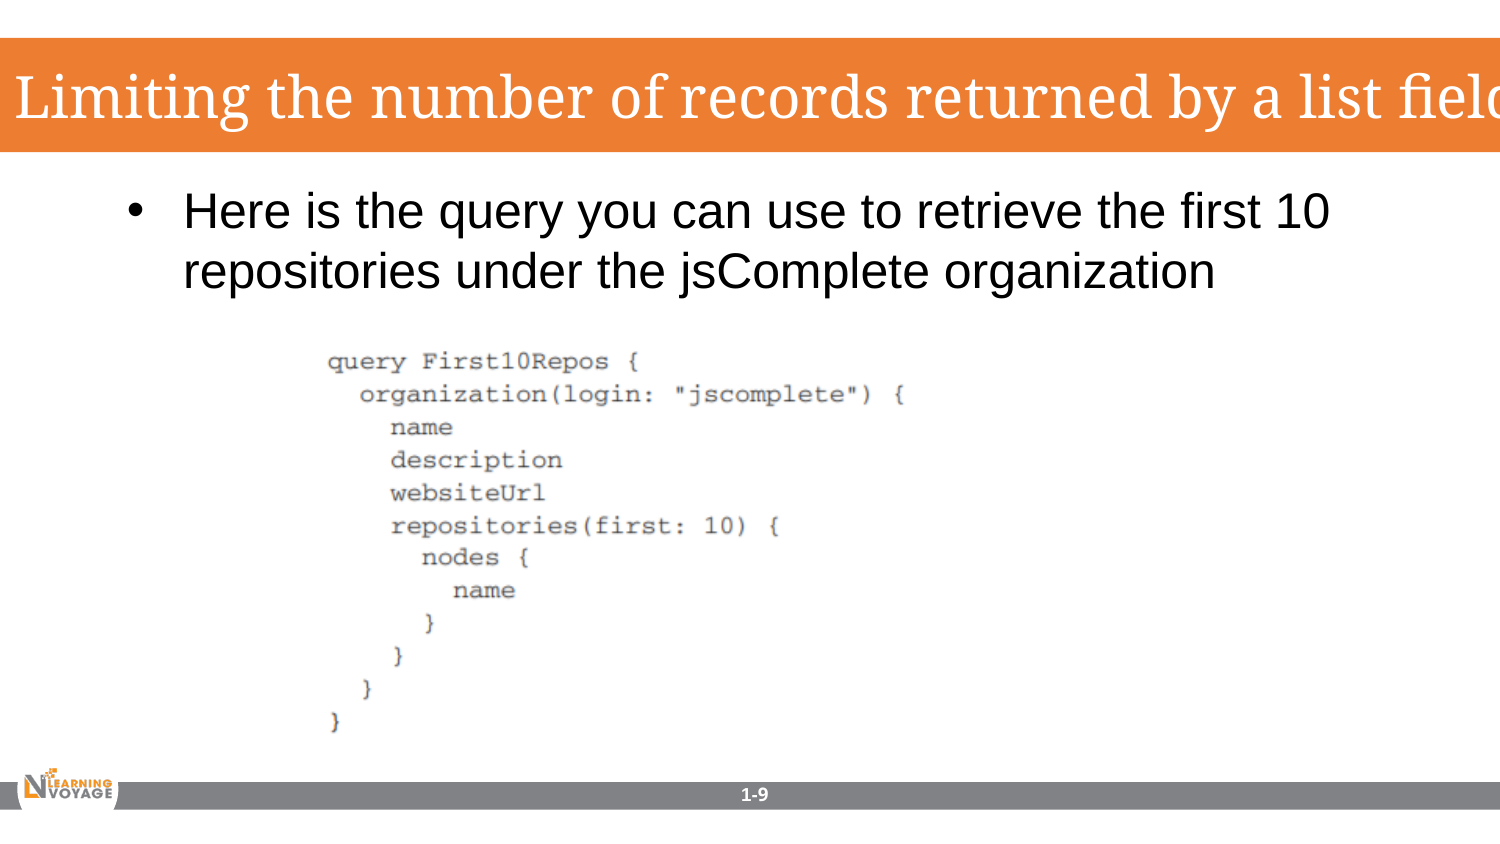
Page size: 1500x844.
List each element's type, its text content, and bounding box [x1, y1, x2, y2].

picture [0, 706, 144, 844]
text_box Here is the query you can use to retrieve the first 10 repositories under the jsComplete organization [126, 176, 1373, 299]
slide_number 1-9 [692, 770, 784, 821]
text_box Limiting the number of records returned by a list field [0, 37, 1500, 153]
picture [284, 339, 1216, 748]
